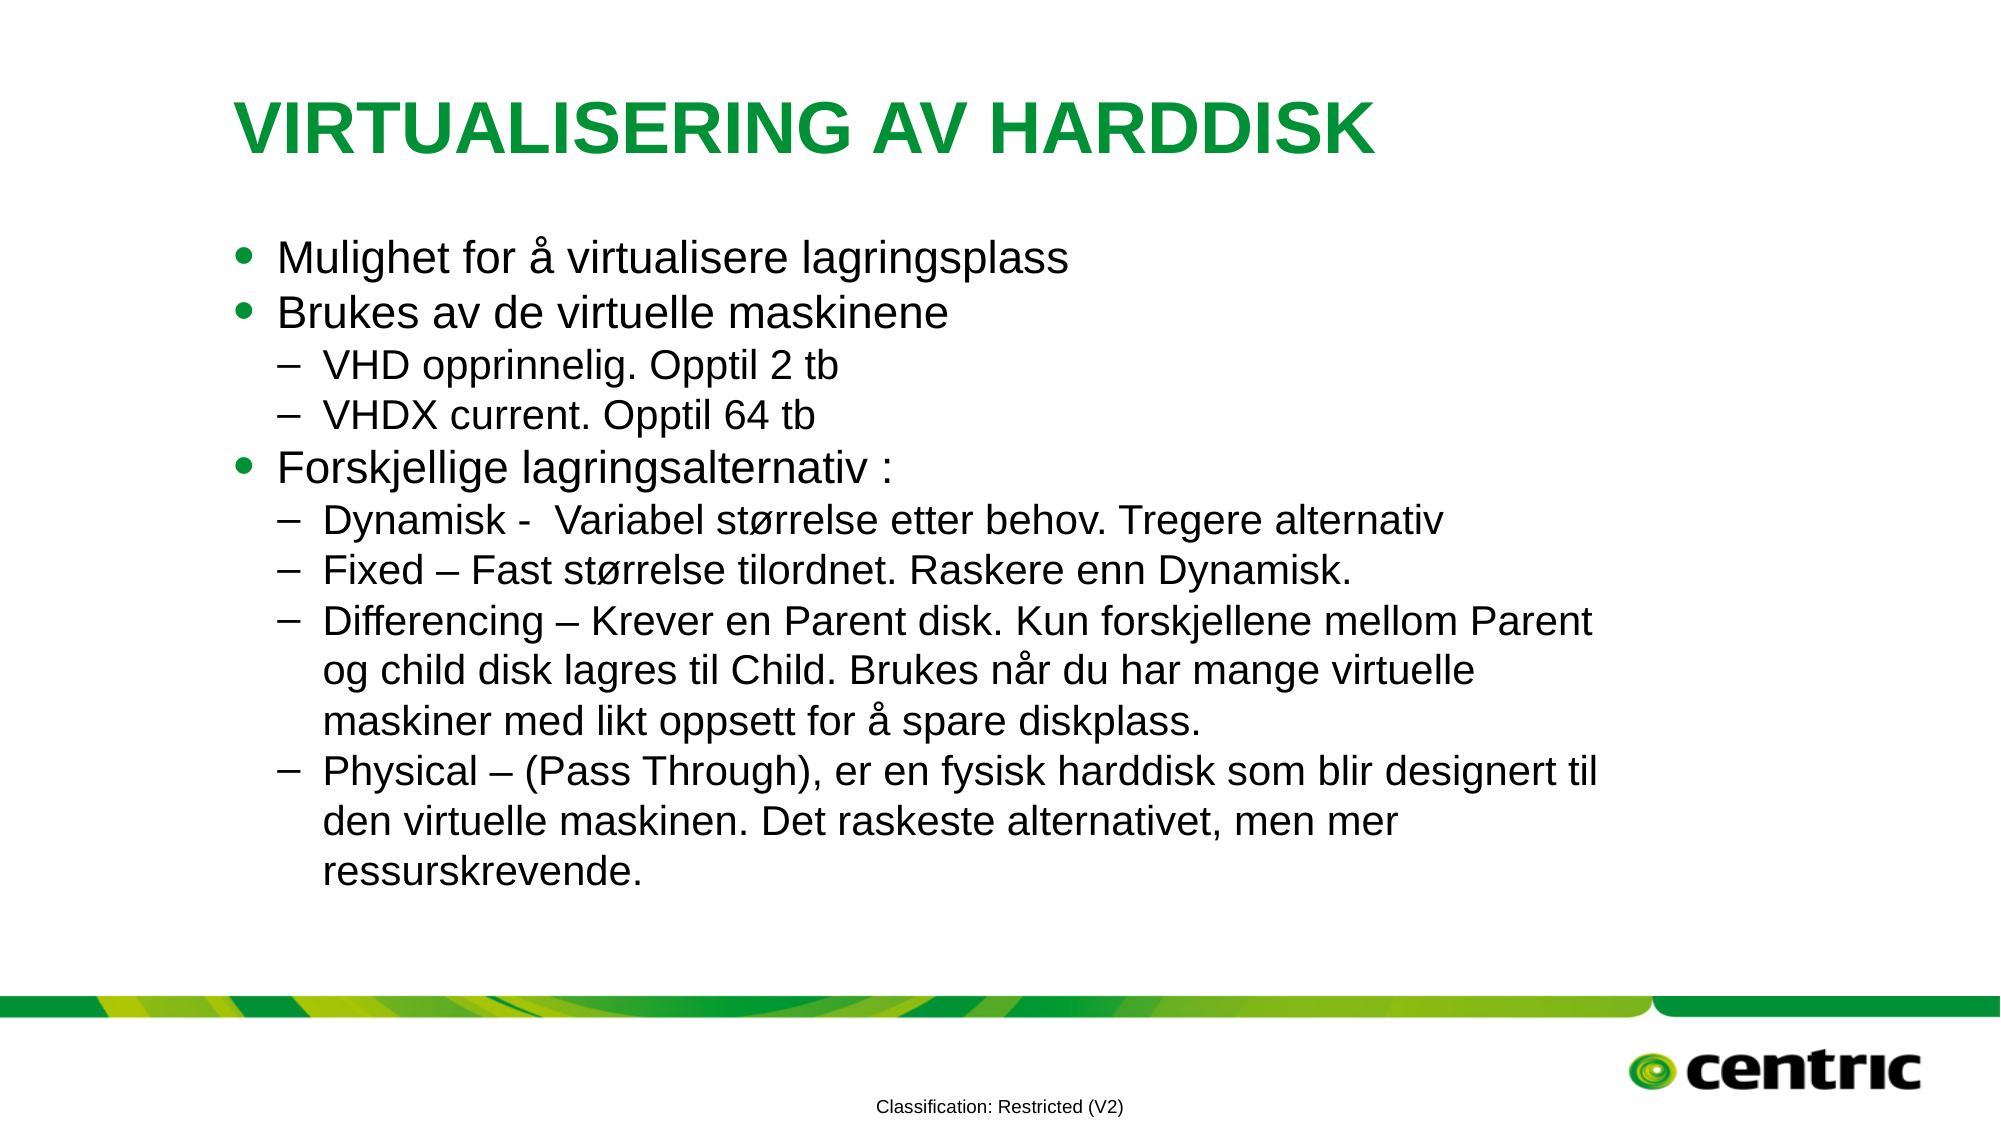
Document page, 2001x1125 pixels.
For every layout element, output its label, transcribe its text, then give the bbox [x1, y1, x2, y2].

list Mulighet for å virtualisere lagringsplass Brukes av de virtuelle maskinene VHD opprinnelig. Opptil 2 tb VHDX current. Opptil 64 tb Forskjellige lagringsalternativ : Dynamisk - Variabel størrelse etter behov. Tregere alternativ Fixed – Fast størrelse tilordnet. Raskere enn Dynamisk. Differencing – Krever en Parent disk. Kun forskjellene mellom Parent og child disk lagres til Child. Brukes når du har mange virtuelle maskiner med likt oppsett for å spare diskplass. Physical – (Pass Through), er en fysisk harddisk som blir designert til den virtuelle maskinen. Det raskeste alternativet, men mer ressurskrevende. [218, 220, 1629, 991]
title Virtualisering av harddisk [218, 99, 1629, 177]
picture [0, 995, 2000, 1125]
